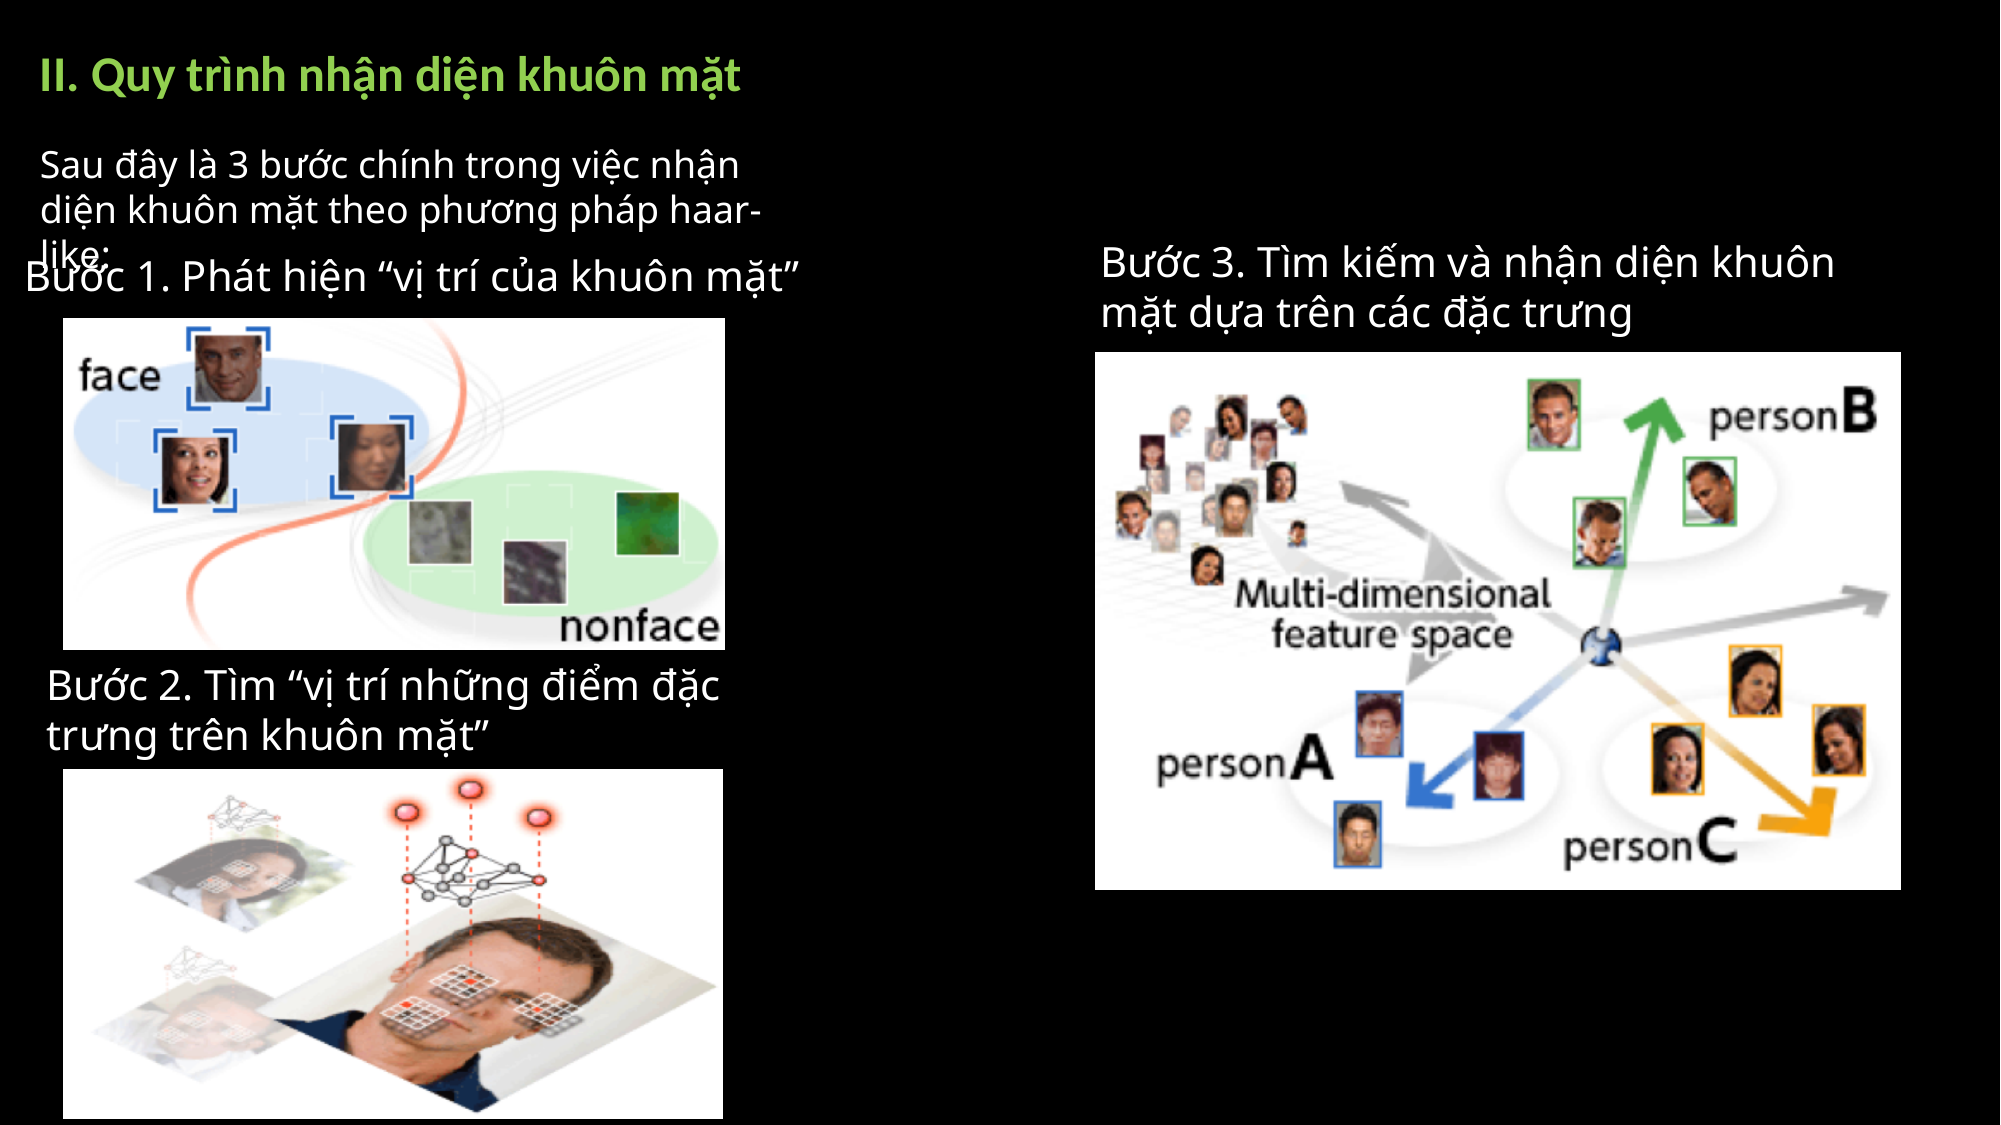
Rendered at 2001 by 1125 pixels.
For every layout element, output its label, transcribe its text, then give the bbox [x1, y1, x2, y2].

text_box Bước 2. Tìm “vị trí những điểm đặc trưng trên khuôn mặt” [32, 651, 792, 767]
text_box Bước 3. Tìm kiếm và nhận diện khuôn mặt dựa trên các đặc trưng [1085, 228, 1937, 343]
picture [1095, 352, 1901, 890]
text_box Bước 1. Phát hiện “vị trí của khuôn mặt” [9, 242, 815, 307]
picture [63, 318, 725, 650]
text_box II. Quy trình nhận diện khuôn mặt [25, 33, 844, 109]
text_box Sau đây là 3 bước chính trong việc nhận diện khuôn mặt theo phương pháp haar-like: [25, 133, 818, 284]
picture [62, 769, 723, 1119]
